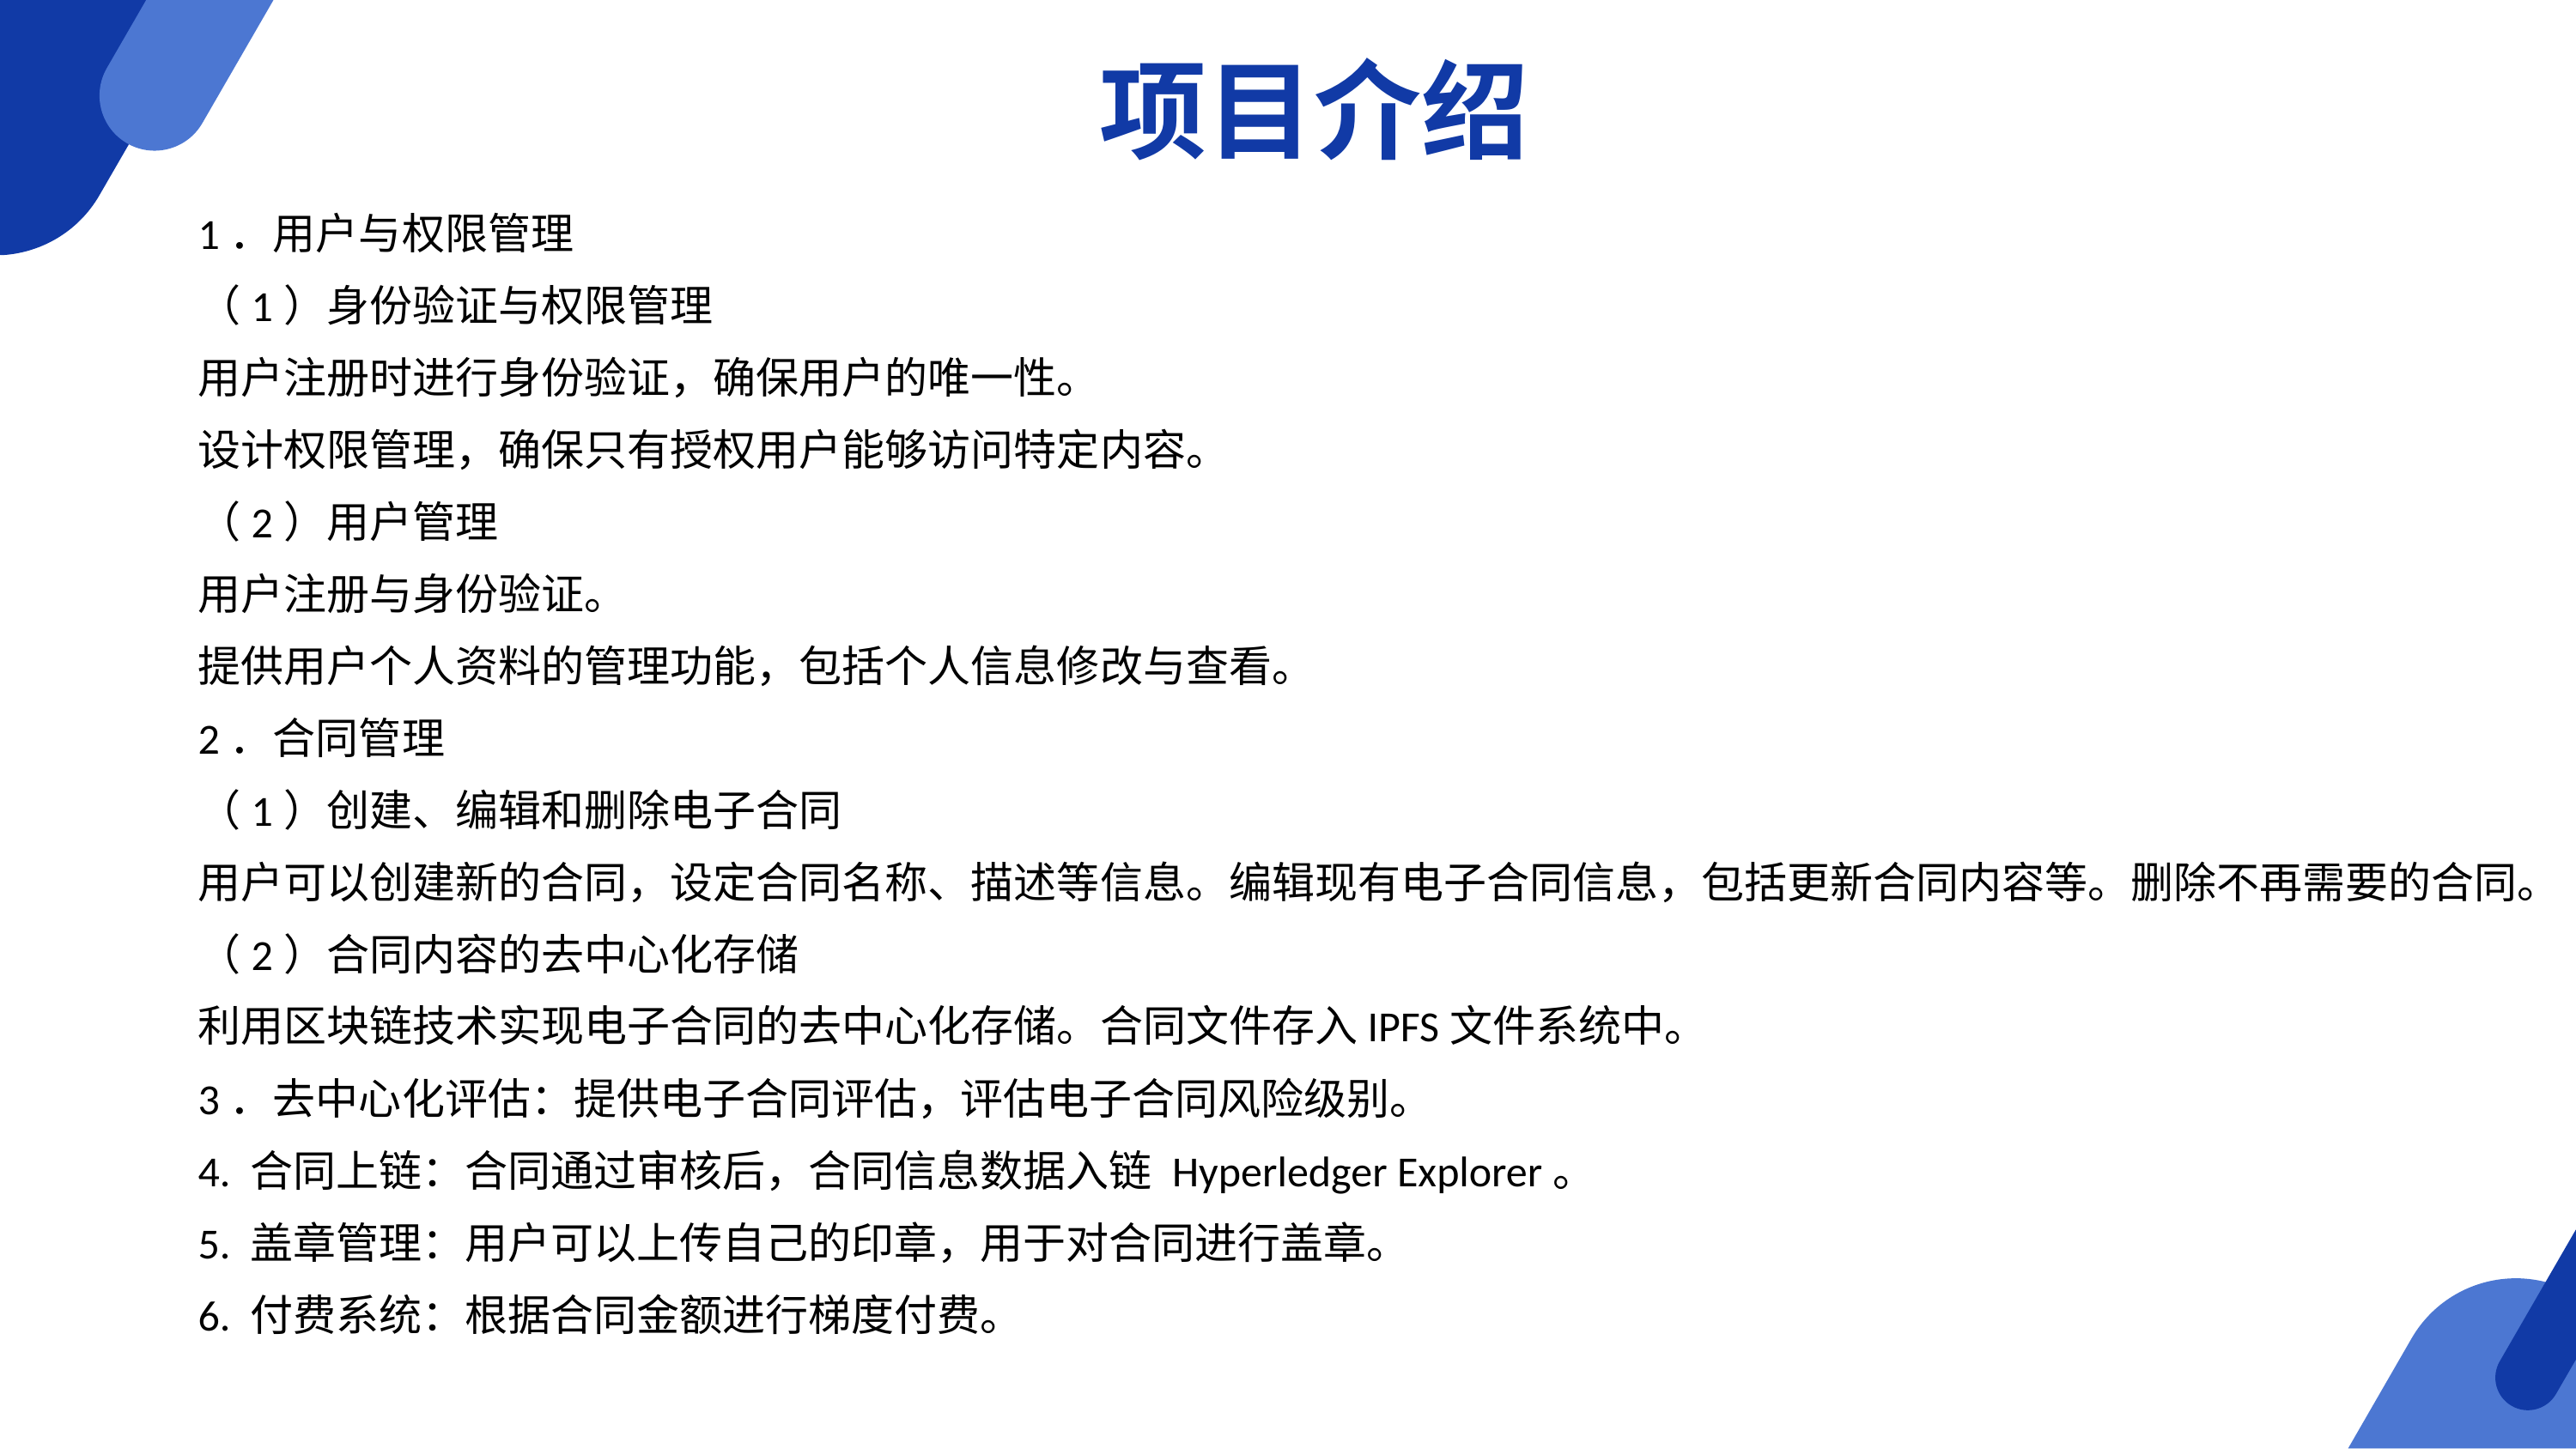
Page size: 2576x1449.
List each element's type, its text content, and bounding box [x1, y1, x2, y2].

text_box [0, 0, 213, 256]
text_box 项目介绍 [874, 75, 1755, 179]
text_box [99, 0, 274, 151]
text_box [2494, 1228, 2576, 1411]
text_box 1．用户与权限管理 （1）身份验证与权限管理 用户注册时进行身份验证，确保用户的唯一性。 设计权限管理，确保只有授权用户能够访问特定内容。 （2）用户管理 用户注册与身份验证。 提供用户个人资料的管理功能，包括个人信息修改与查看。 2．合同管理 （1）创建、编辑和删除电子合同 用户可以创建新的合同，设定合同名称、描述等信息。编辑现有电子合同信息，包括更新合同内容等。删除不再需要的合同。 （2）合同内容的去中心化存储 利用区块链技术实现电子合同的去中心化存储。合同文件存入IPFS文件系统中。 3．去中心化评估：提供电子合同评估，评估电子合同风险级别。 4. 合同上链：合同通过审核后，合同信息数据入链 Hyperledger Explorer。 5. 盖章管理：用户可以上传自己的印章，用于对合同进行盖章。 6. 付费系统：根据合同金额进行梯度付费。 [185, 179, 2576, 1304]
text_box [2348, 1277, 2576, 1449]
